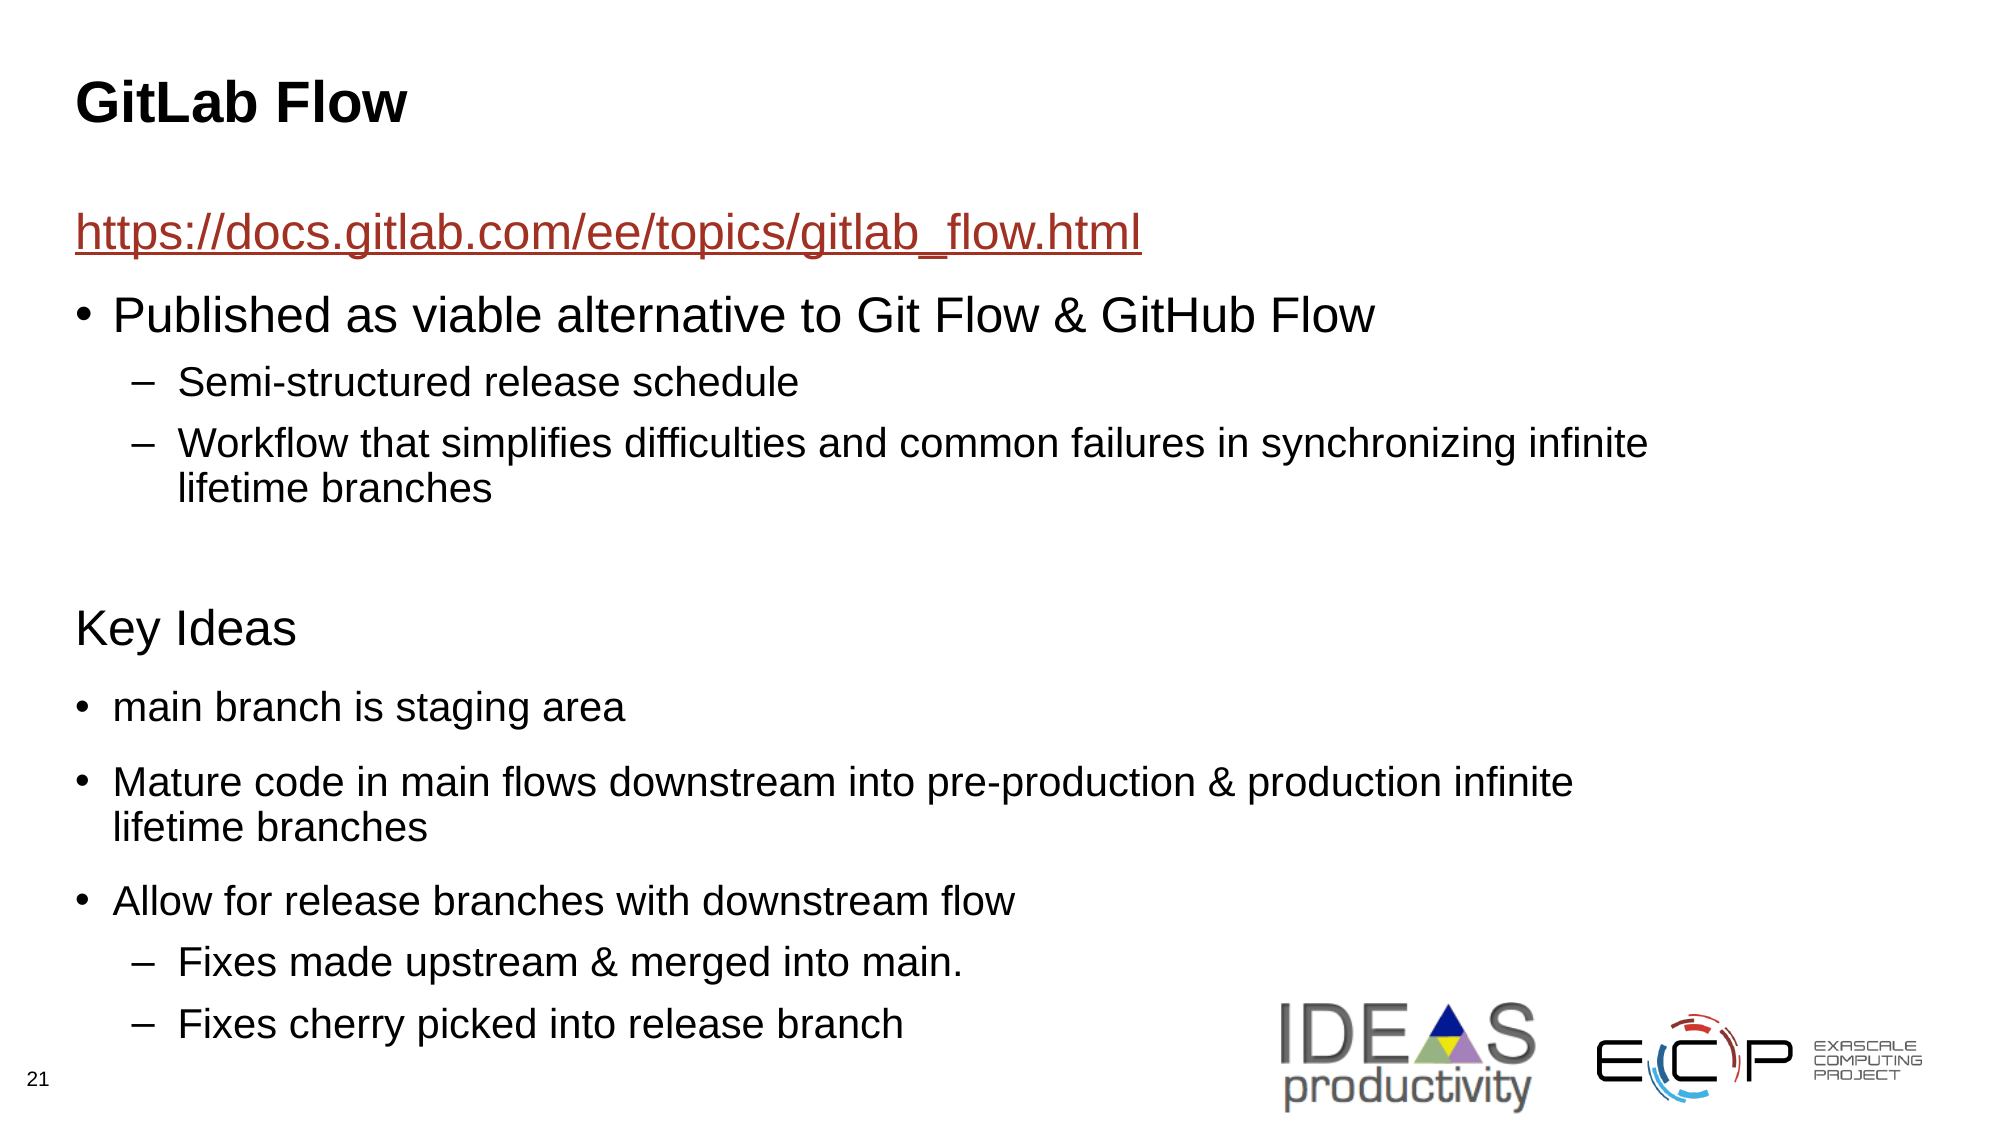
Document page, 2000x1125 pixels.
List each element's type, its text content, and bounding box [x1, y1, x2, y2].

picture [1597, 1014, 1922, 1103]
list https://docs.gitlab.com/ee/topics/gitlab_flow.html Published as viable alternative to Git Flow & GitHub Flow Semi-structured release schedule Workflow that simplifies difficulties and common failures in synchronizing infinite lifetime branches Key Ideas main branch is staging area Mature code in main flows downstream into pre-production & production infinite lifetime branches Allow for release branches with downstream flow Fixes made upstream & merged into main. Fixes cherry picked into release branch [59, 198, 1712, 864]
picture [1280, 1002, 1537, 1114]
title GitLab Flow [59, 67, 1926, 218]
